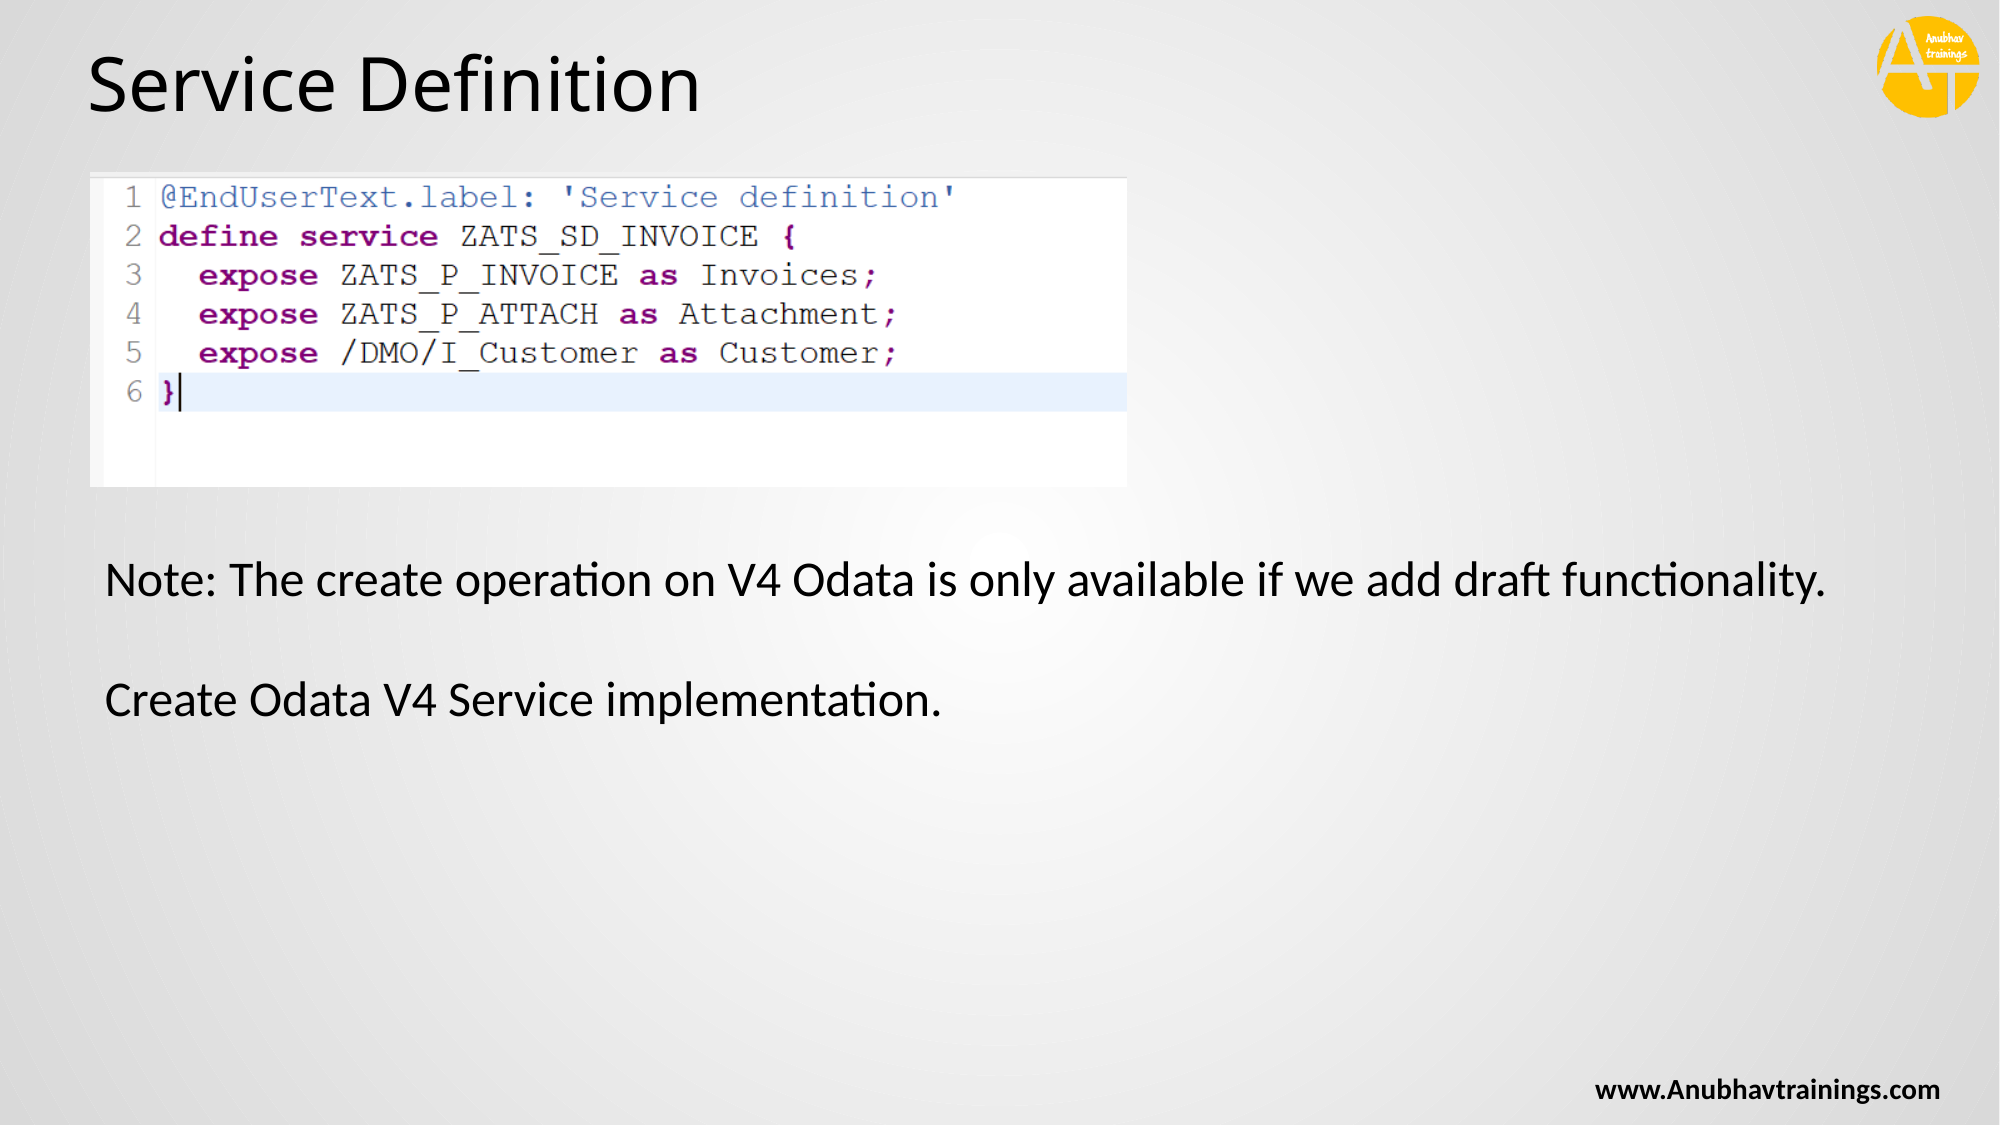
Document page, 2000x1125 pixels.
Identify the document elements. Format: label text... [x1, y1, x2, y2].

footer www.Anubhavtrainings.com [1543, 1058, 1994, 1118]
text_box Note: The create operation on V4 Odata is only available if we add draft functionality. Create Odata V4 Service implementation. [90, 538, 1957, 734]
picture [89, 172, 1127, 487]
picture [1866, 9, 1985, 126]
title Service Definition [67, 23, 1867, 140]
